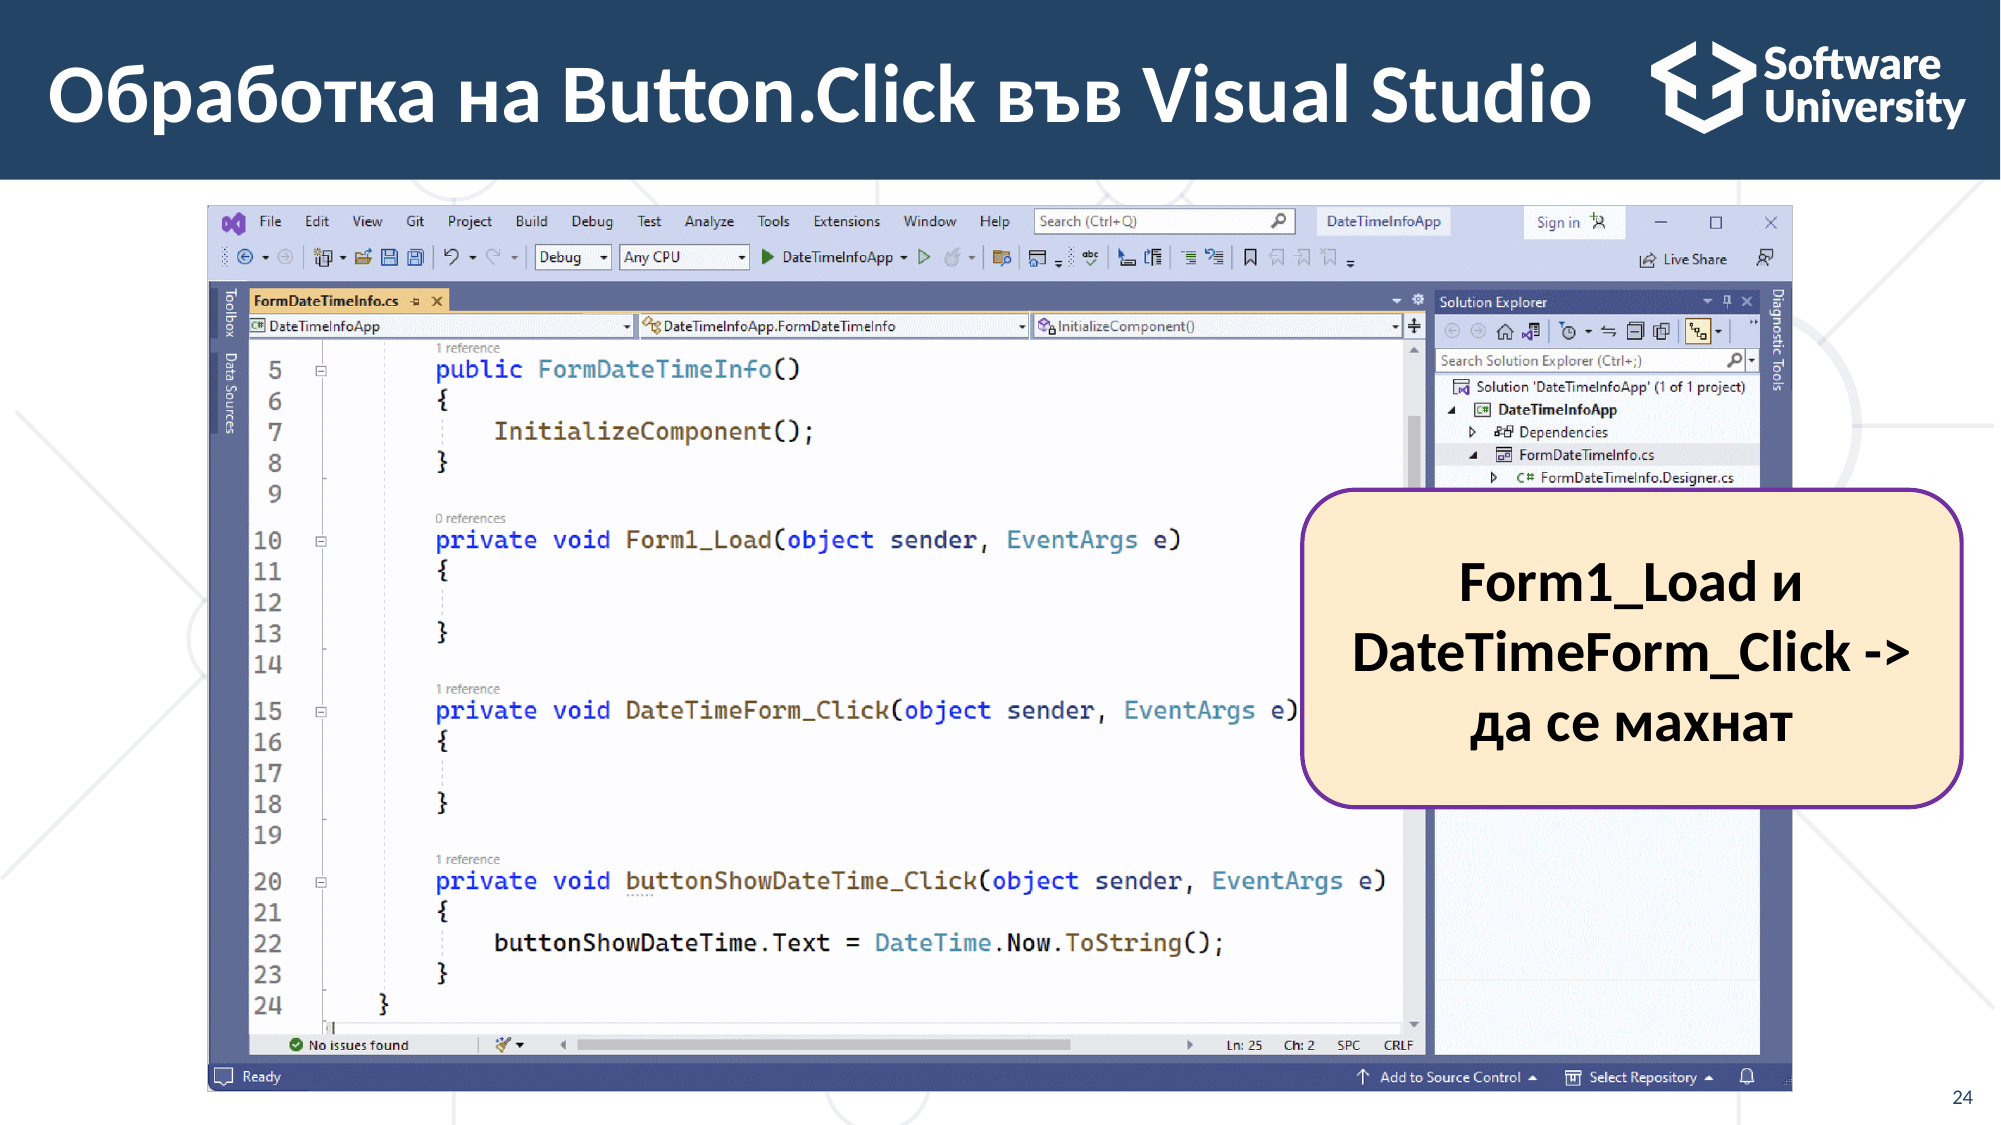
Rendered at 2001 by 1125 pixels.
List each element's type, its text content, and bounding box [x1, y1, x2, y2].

text_box Form1_Load и DateTimeForm_Click -> да се махнат [1798, 487, 1964, 810]
picture [1651, 41, 1966, 134]
picture [206, 205, 1794, 1092]
slide_number 24 [1927, 1067, 1989, 1117]
title Обработка на Button.Click във Visual Studio [31, 16, 1625, 162]
